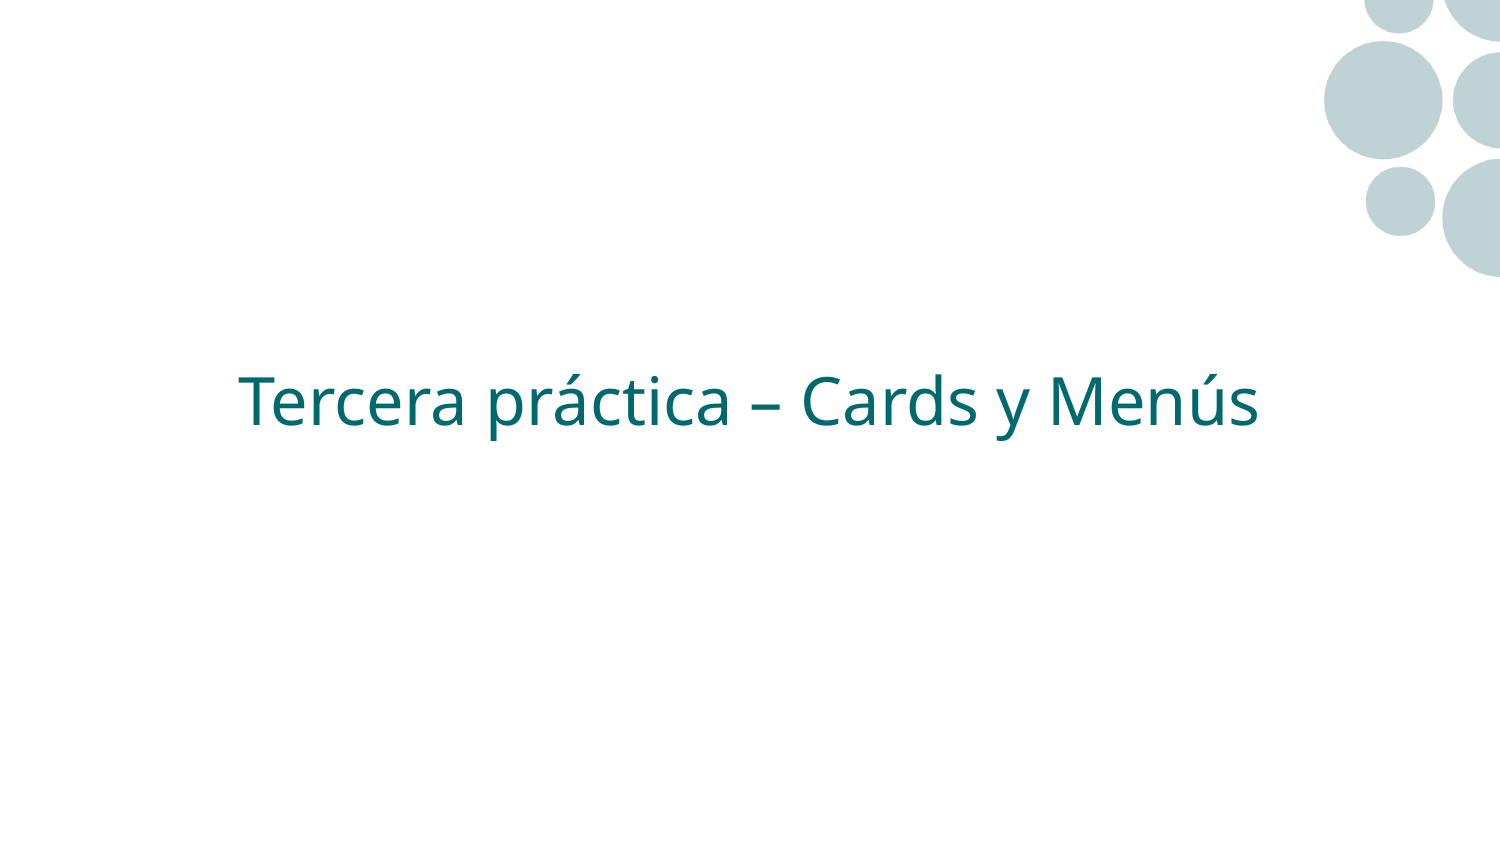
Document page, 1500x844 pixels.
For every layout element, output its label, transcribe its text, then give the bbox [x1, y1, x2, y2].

text_box Tercera práctica – Cards y Menús [142, 351, 1358, 446]
picture [1, 0, 1500, 844]
